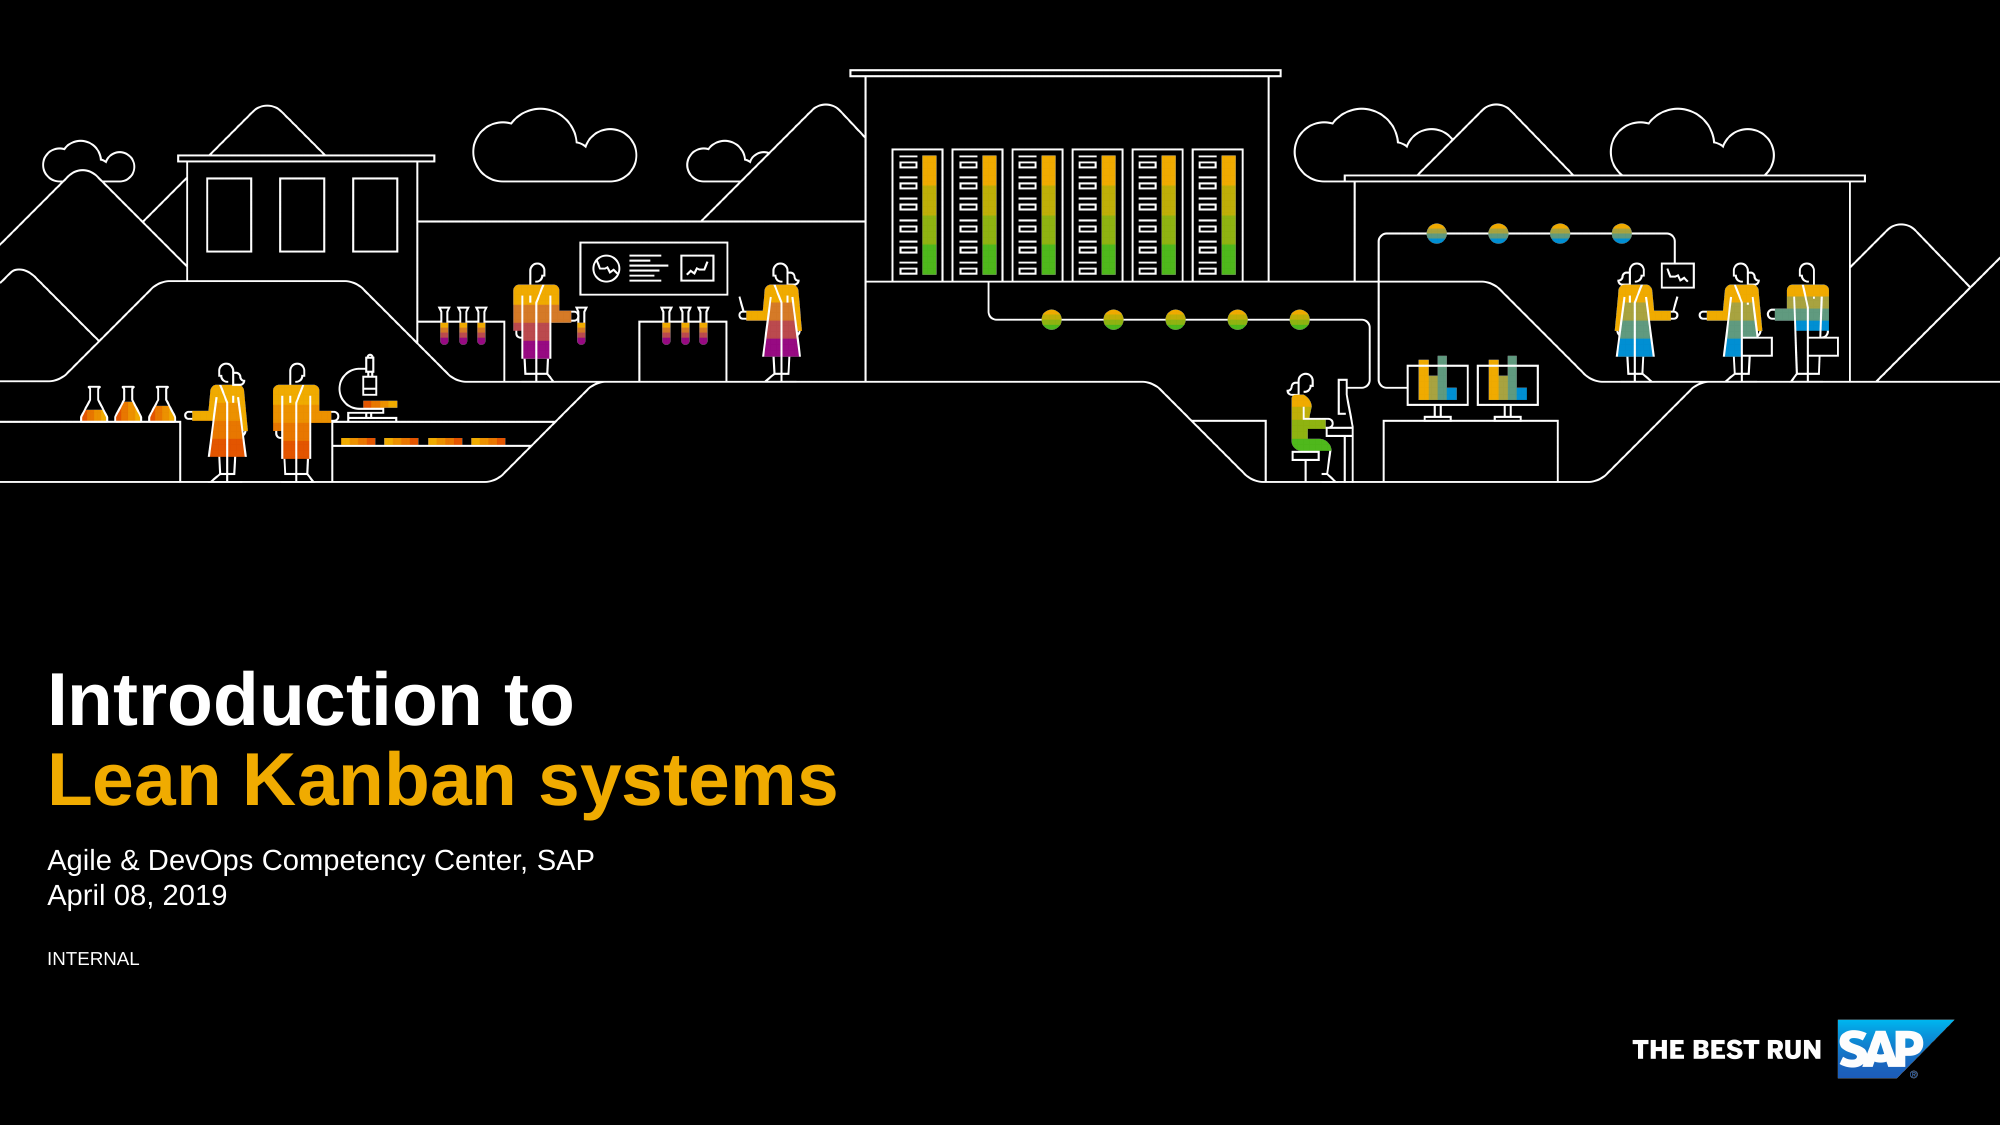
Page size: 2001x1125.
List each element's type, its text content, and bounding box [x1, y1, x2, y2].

picture [1632, 1019, 1955, 1079]
subtitle Agile & DevOps Competency Center, SAP April 08, 2019 [47, 841, 1955, 913]
picture [0, 0, 2001, 563]
title Introduction to Lean Kanban systems [47, 660, 1955, 824]
